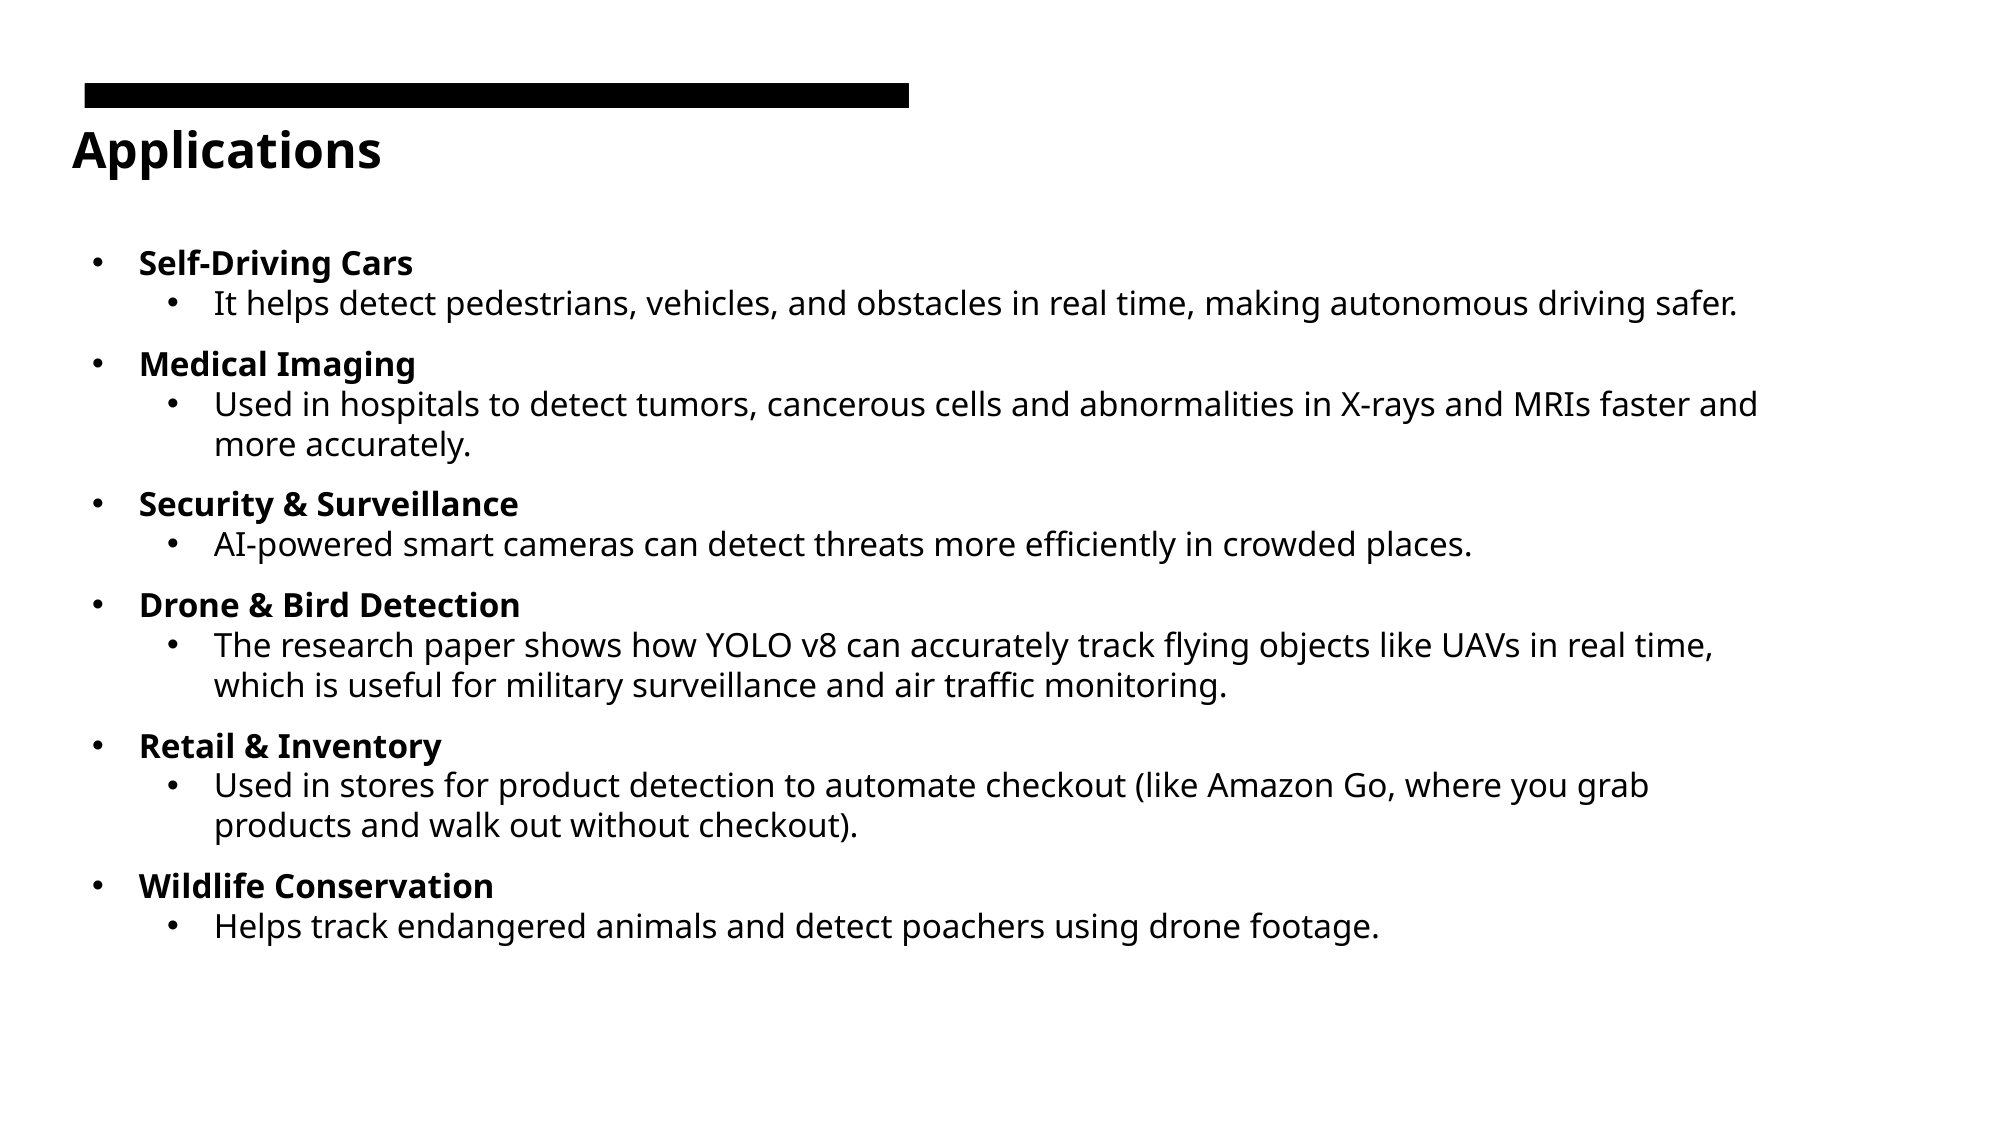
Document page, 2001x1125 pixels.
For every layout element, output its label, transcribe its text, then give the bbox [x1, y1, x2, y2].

text_box Self-Driving Cars It helps detect pedestrians, vehicles, and obstacles in real time, making autonomous driving safer. Medical Imaging Used in hospitals to detect tumors, cancerous cells and abnormalities in X-rays and MRIs faster and more accurately. Security & Surveillance AI-powered smart cameras can detect threats more efficiently in crowded places. Drone & Bird Detection The research paper shows how YOLO v8 can accurately track flying objects like UAVs in real time, which is useful for military surveillance and air traffic monitoring. Retail & Inventory Used in stores for product detection to automate checkout (like Amazon Go, where you grab products and walk out without checkout). Wildlife Conservation Helps track endangered animals and detect poachers using drone footage. [77, 234, 1790, 953]
text_box Applications [57, 110, 398, 186]
